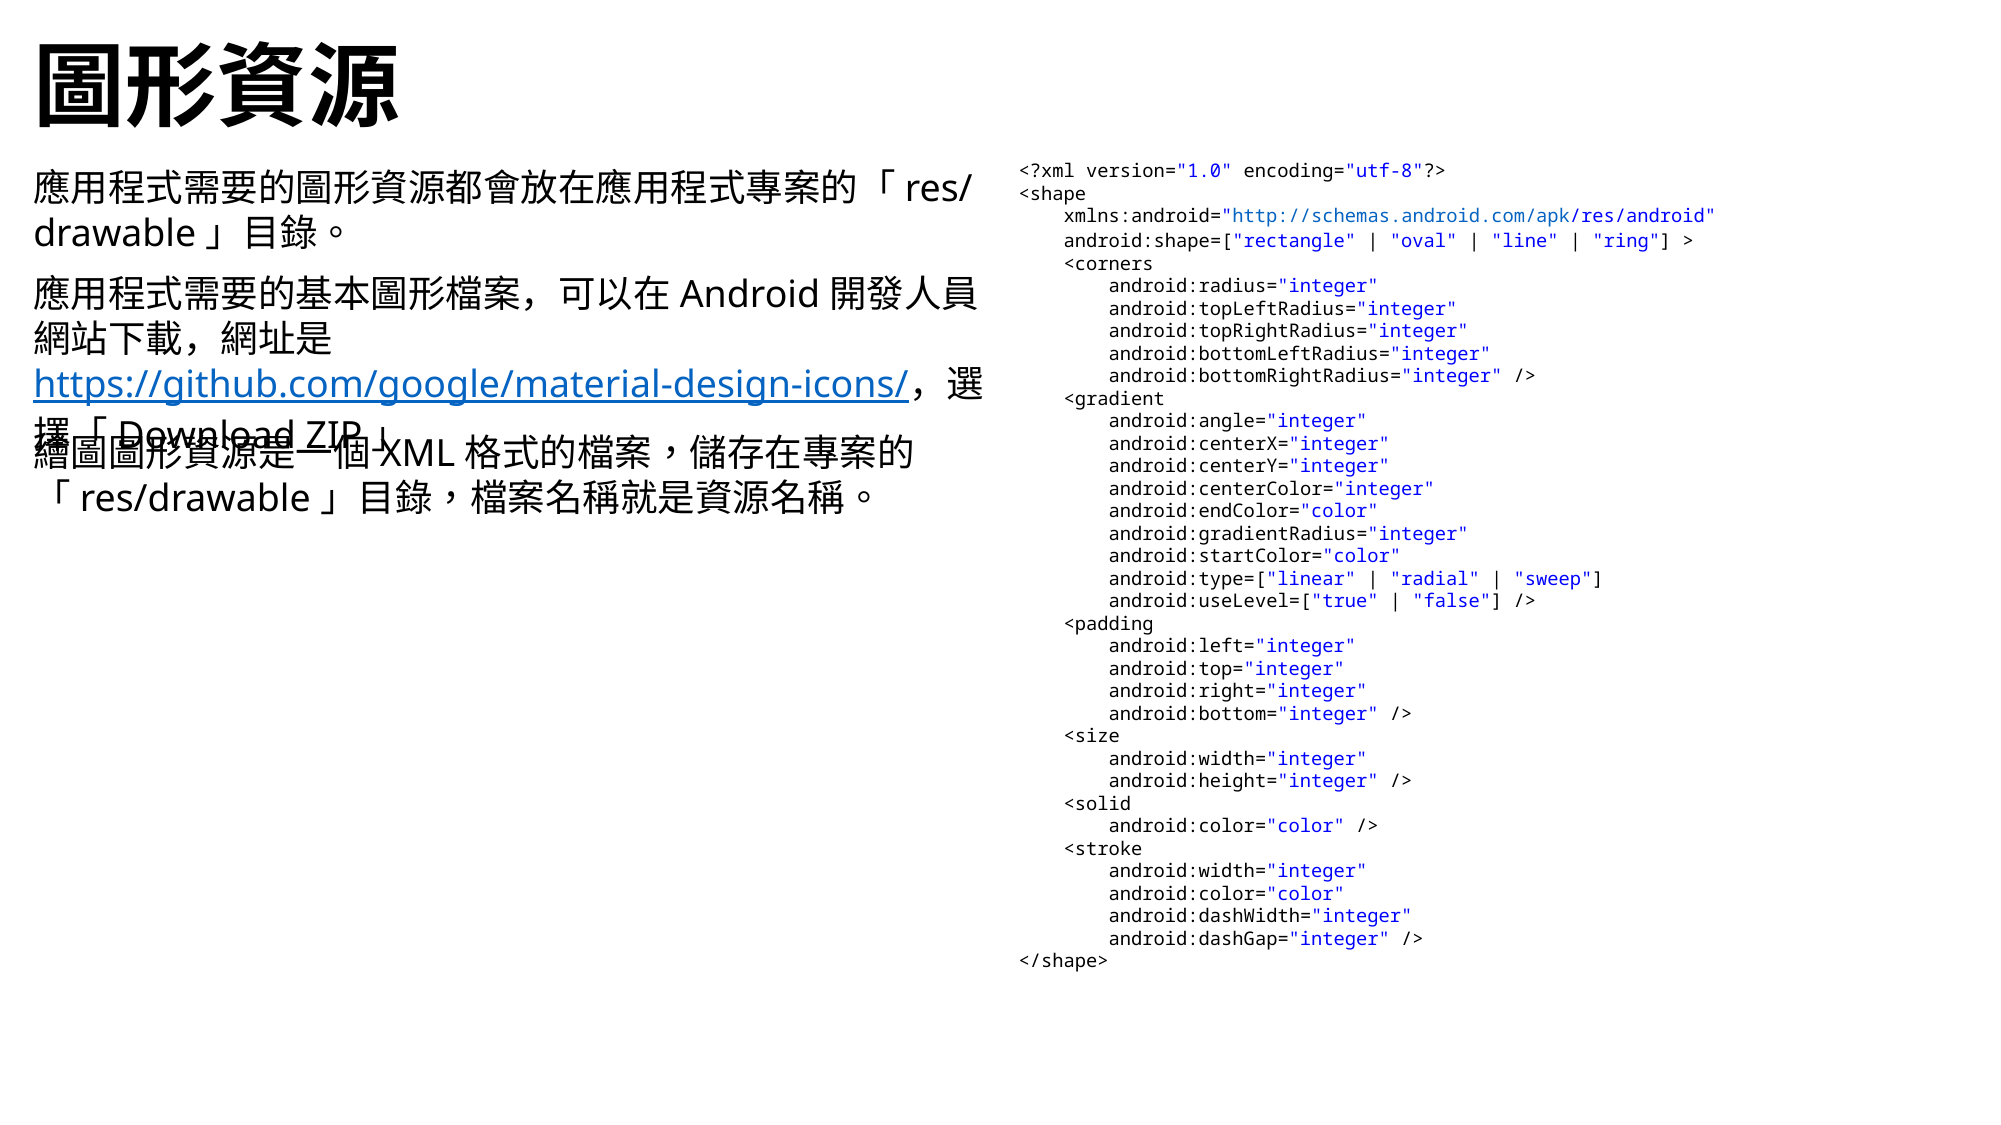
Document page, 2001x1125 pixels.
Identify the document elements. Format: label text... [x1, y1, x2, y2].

text_box <?xml version="1.0" encoding="utf-8"?> <shape xmlns:android="http://schemas.android.com/apk/res/android" android:shape=["rectangle" | "oval" | "line" | "ring"] > <corners android:radius="integer" android:topLeftRadius="integer" android:topRightRadius="integer" android:bottomLeftRadius="integer" android:bottomRightRadius="integer" /> <gradient android:angle="integer" android:centerX="integer" android:centerY="integer" android:centerColor="integer" android:endColor="color" android:gradientRadius="integer" android:startColor="color" android:type=["linear" | "radial" | "sweep"] android:useLevel=["true" | "false"] /> <padding android:left="integer" android:top="integer" android:right="integer" android:bottom="integer" /> <size android:width="integer" android:height="integer" /> <solid android:color="color" /> <stroke android:width="integer" android:color="color" android:dashWidth="integer" android:dashGap="integer" /> </shape> [1018, 158, 2000, 972]
text_box 應用程式需要的基本圖形檔案，可以在Android開發人員網站下載，網址是https://github.com/google/material-design-icons/，選擇「Download ZIP」 [18, 262, 1018, 421]
title 圖形資源 [18, 23, 1863, 157]
text_box 繪圖圖形資源是一個XML格式的檔案，儲存在專案的「res/drawable」目錄，檔案名稱就是資源名稱。 [18, 421, 1018, 527]
text_box 應用程式需要的圖形資源都會放在應用程式專案的「res/drawable」目錄。 [18, 156, 1019, 261]
